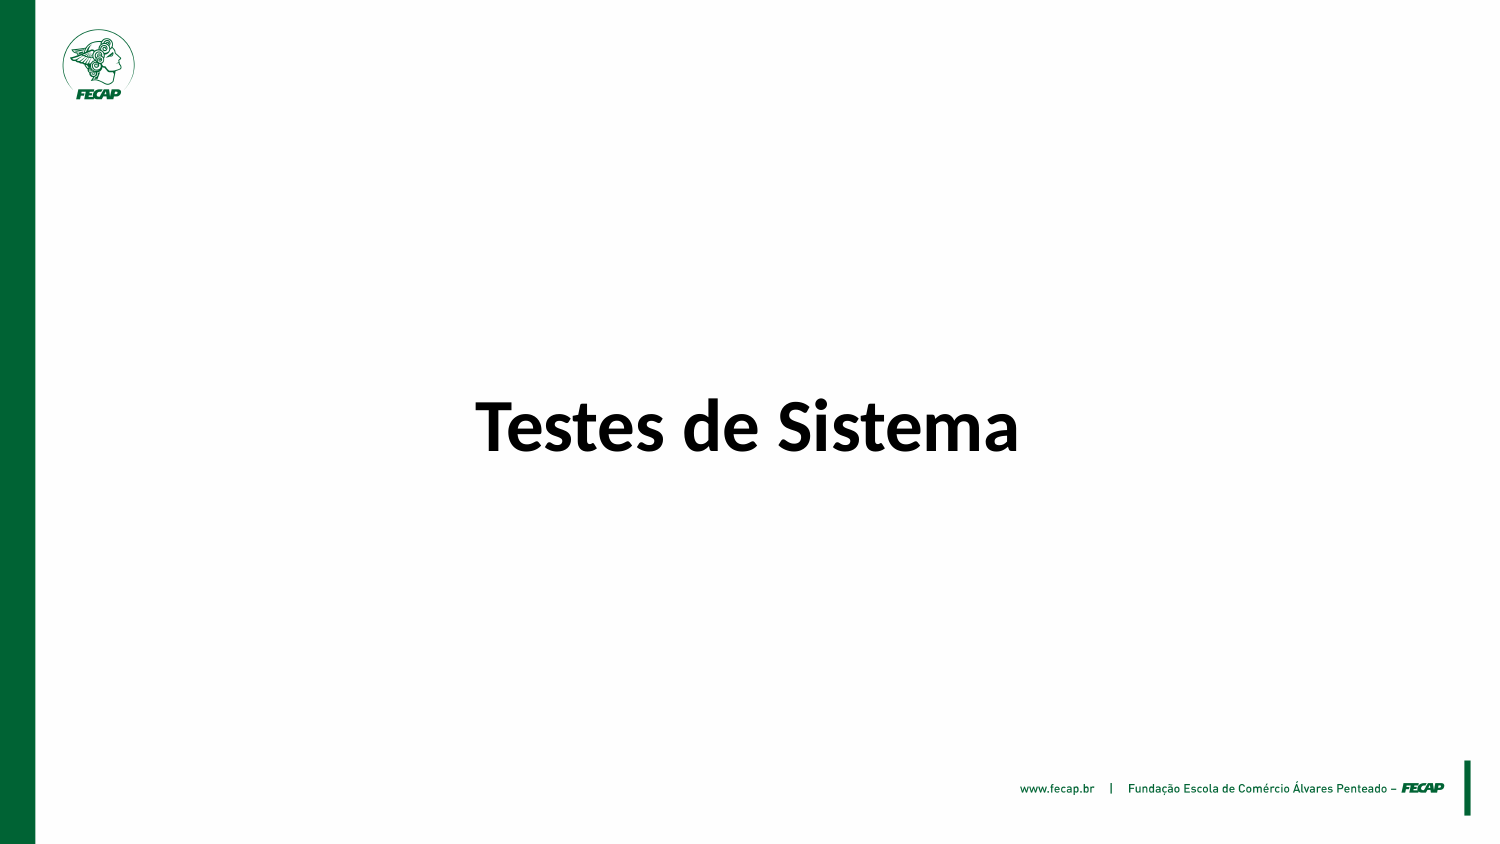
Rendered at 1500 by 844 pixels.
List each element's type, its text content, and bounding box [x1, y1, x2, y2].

text_box Testes de Sistema [460, 368, 1040, 474]
picture [0, 0, 1500, 844]
